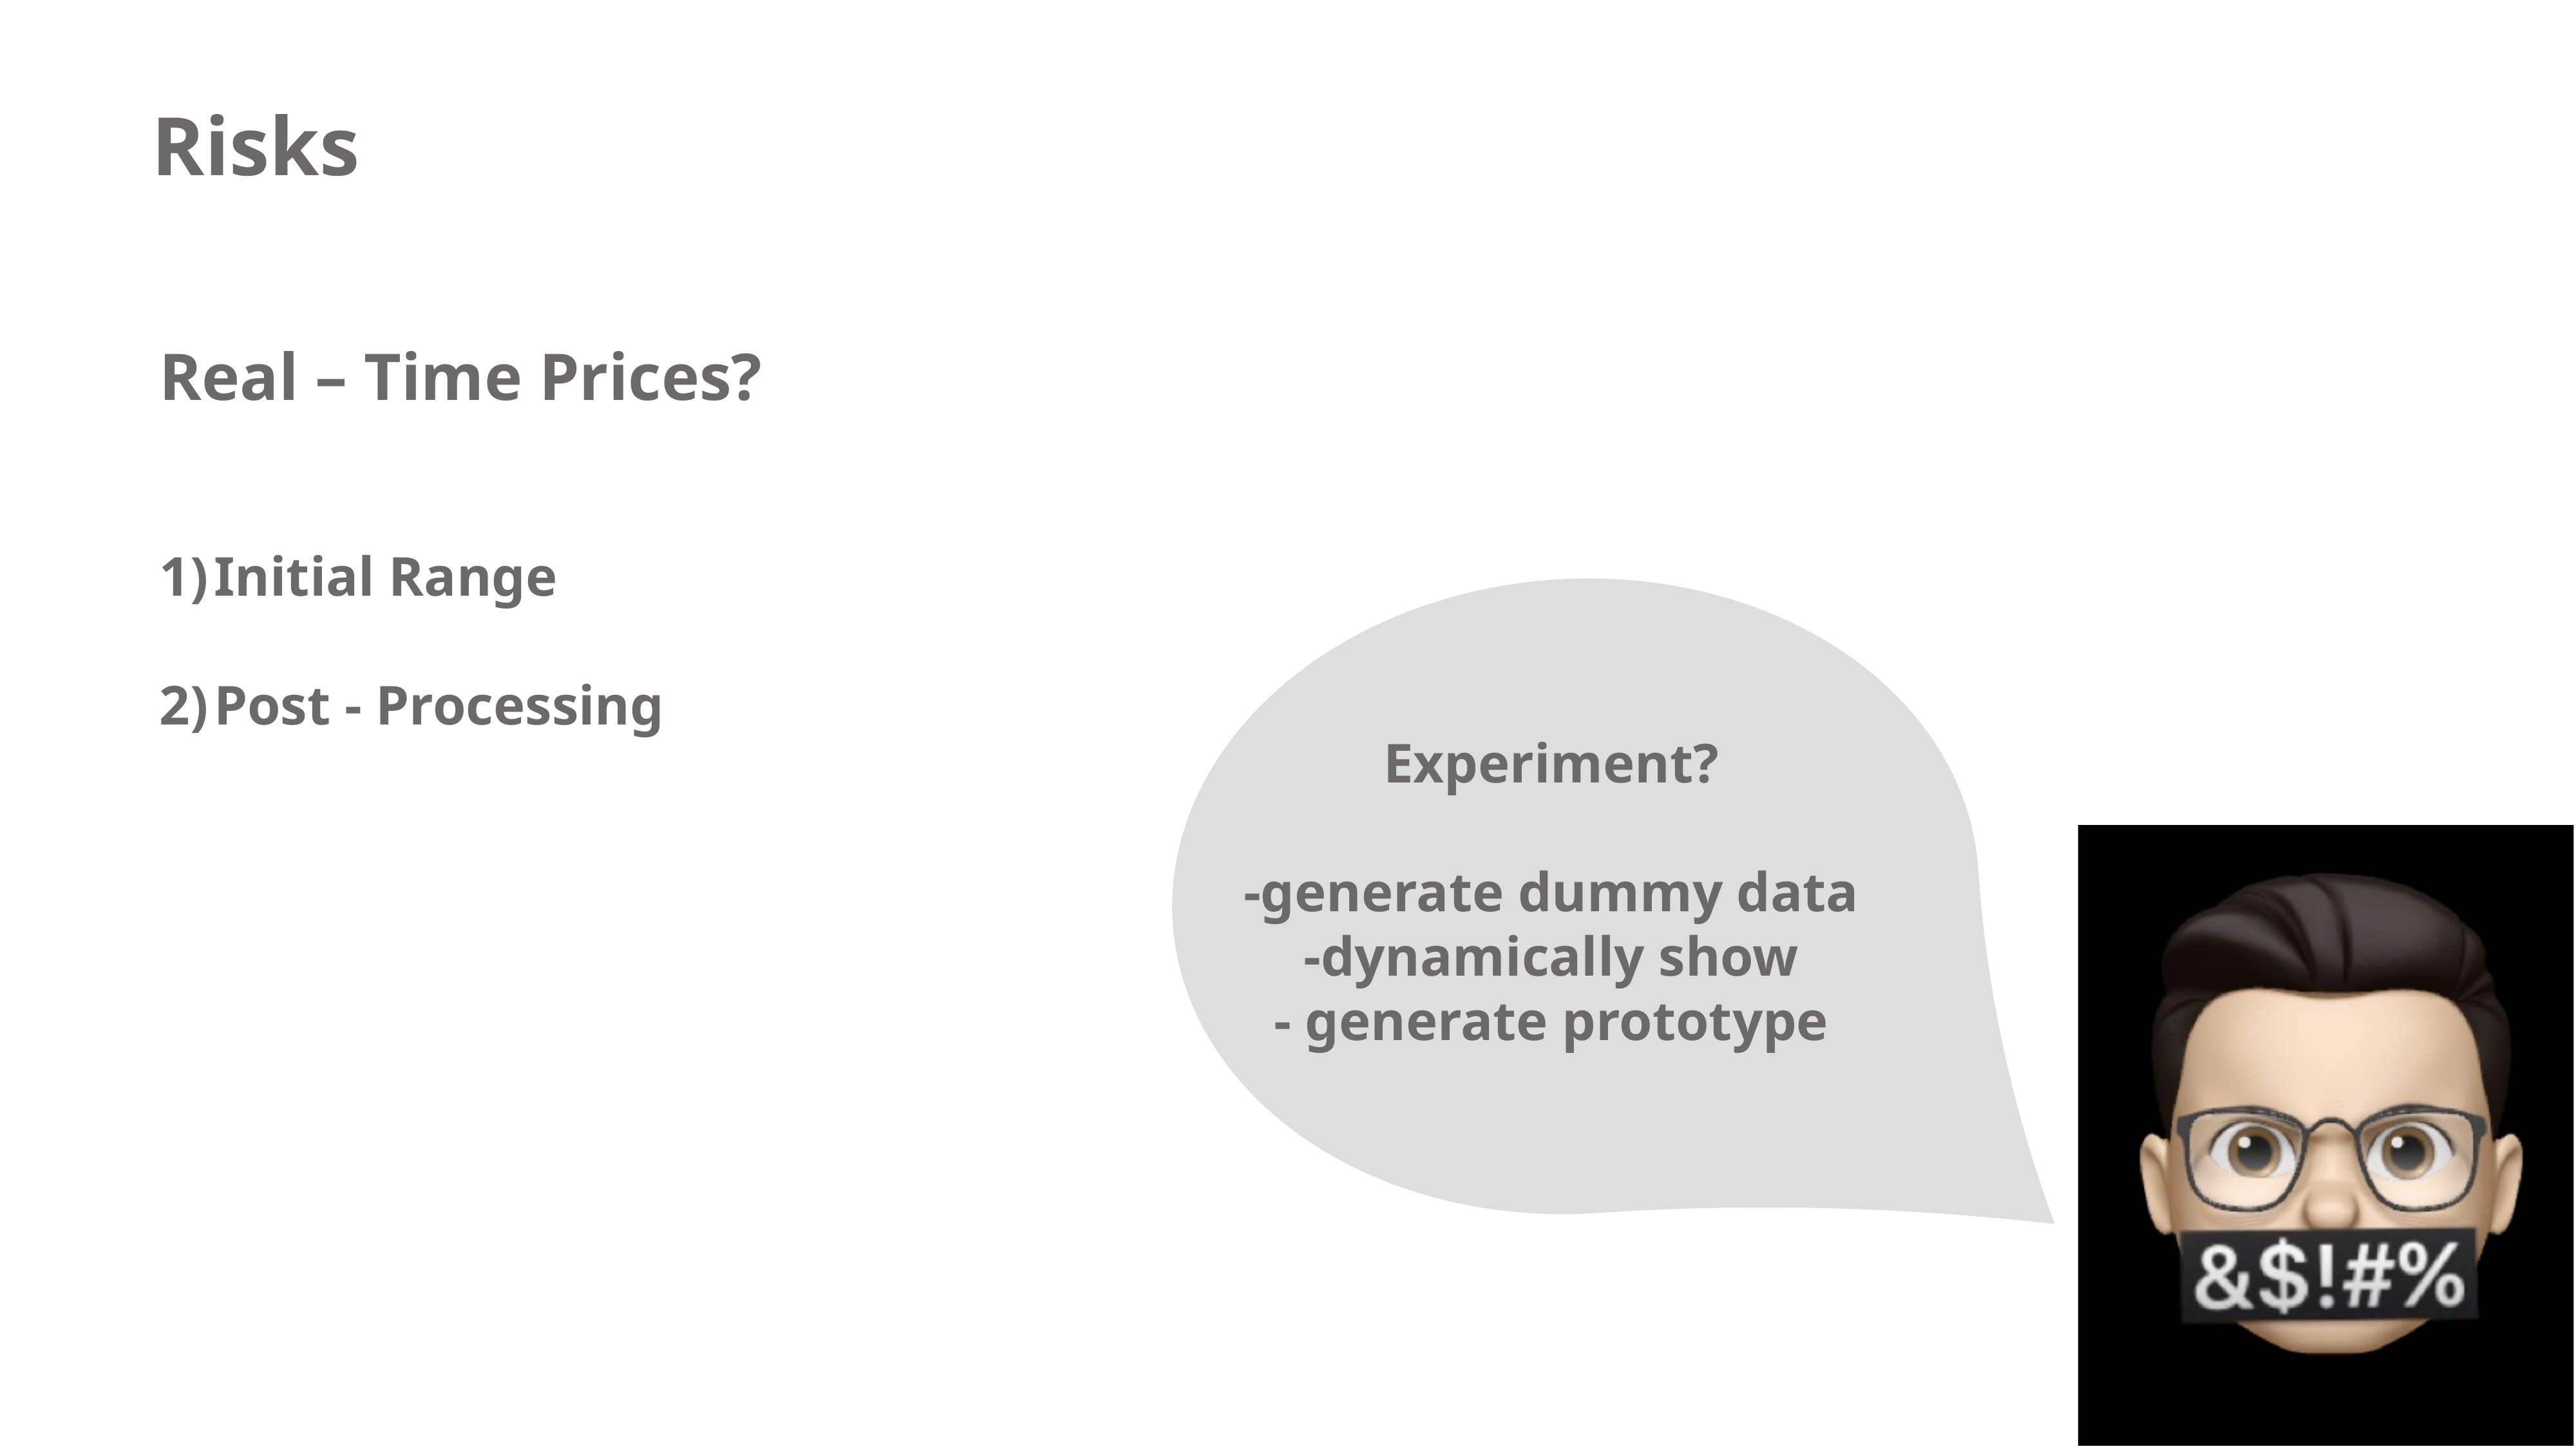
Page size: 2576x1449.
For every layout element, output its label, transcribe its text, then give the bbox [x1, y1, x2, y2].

picture [2078, 825, 2574, 1446]
text_box Experiment? -generate dummy data -dynamically show - generate prototype [1223, 721, 1880, 1059]
text_box [1172, 578, 2055, 1224]
text_box Risks [0, 88, 656, 200]
text_box Real – Time Prices? Initial Range Post - Processing [152, 328, 2000, 872]
